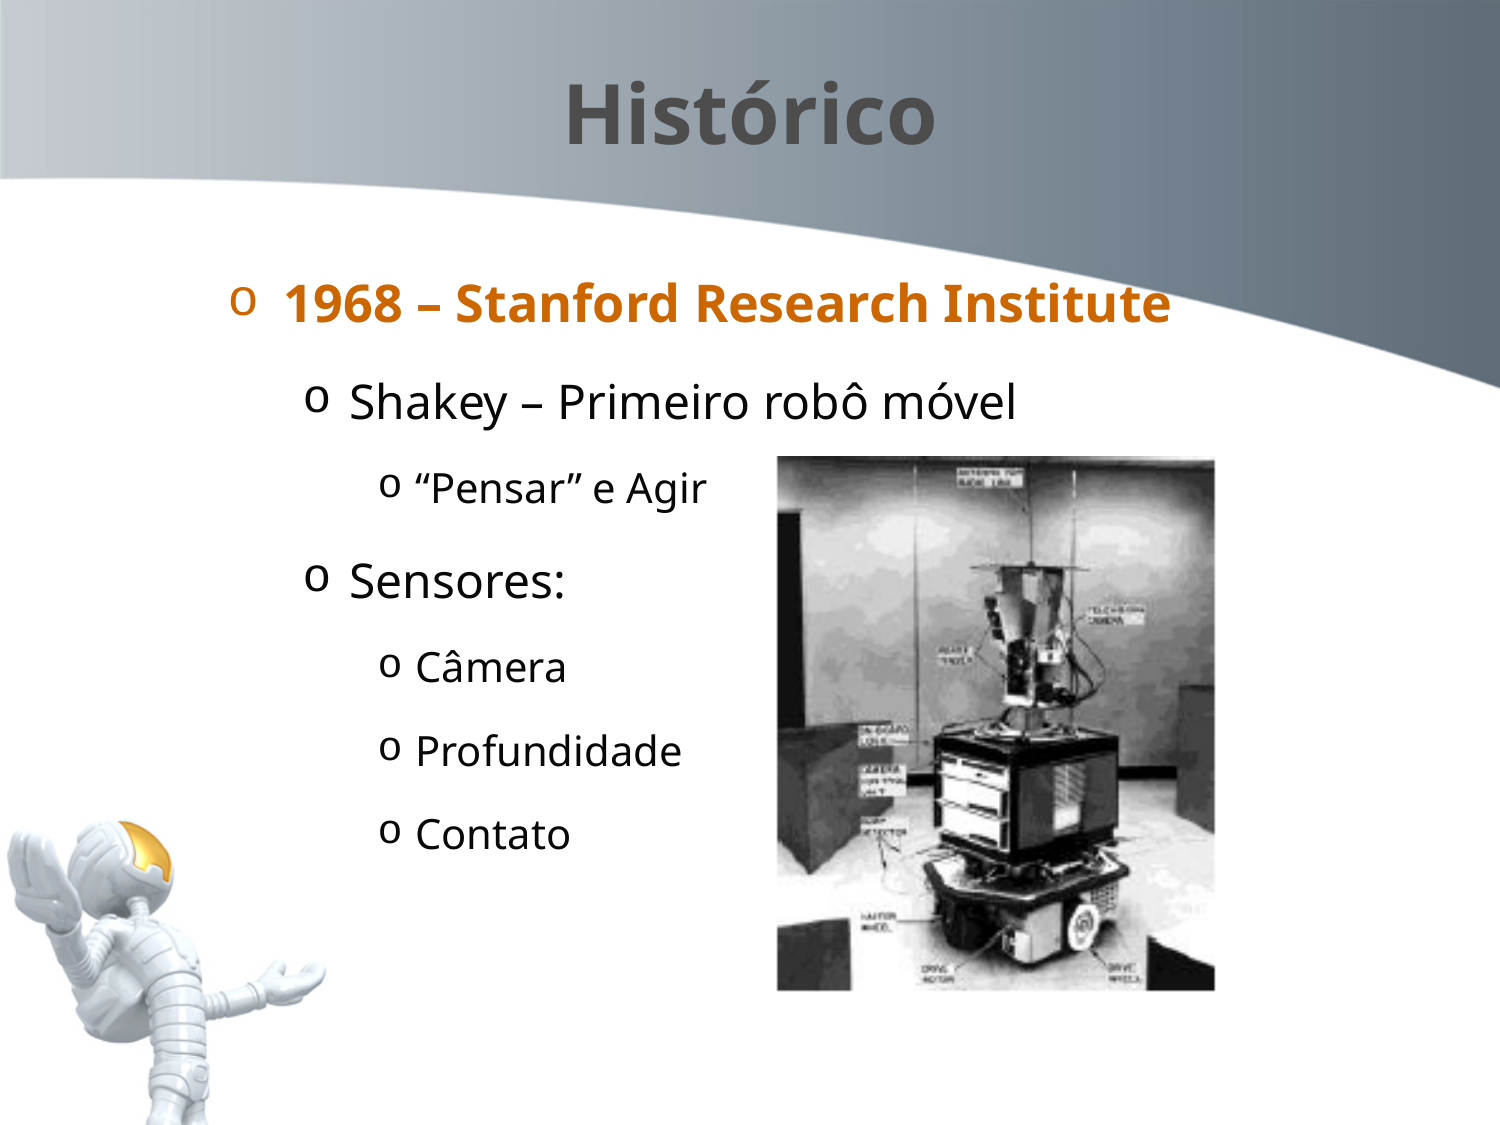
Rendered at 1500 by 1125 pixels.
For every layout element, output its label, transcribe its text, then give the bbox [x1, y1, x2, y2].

picture [0, 0, 1500, 1125]
list 1968 – Stanford Research Institute Shakey – Primeiro robô móvel “Pensar” e Agir Sensores: Câmera Profundidade Contato [212, 231, 1424, 882]
title Histórico [212, 4, 1288, 218]
